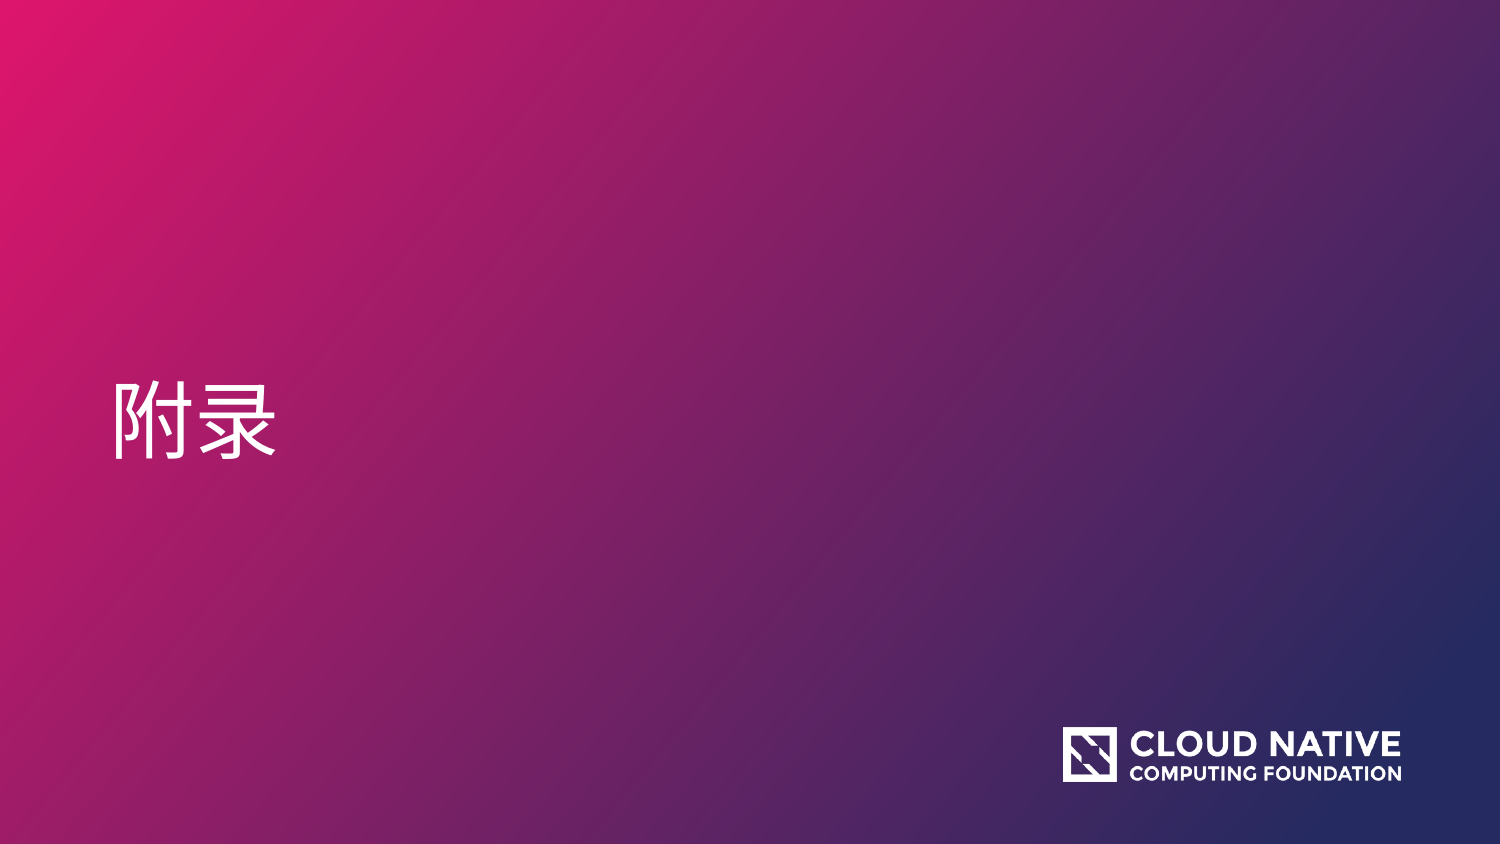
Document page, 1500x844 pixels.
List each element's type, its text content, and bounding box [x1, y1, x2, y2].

list 附录 [98, 323, 1402, 482]
picture [1063, 727, 1401, 782]
